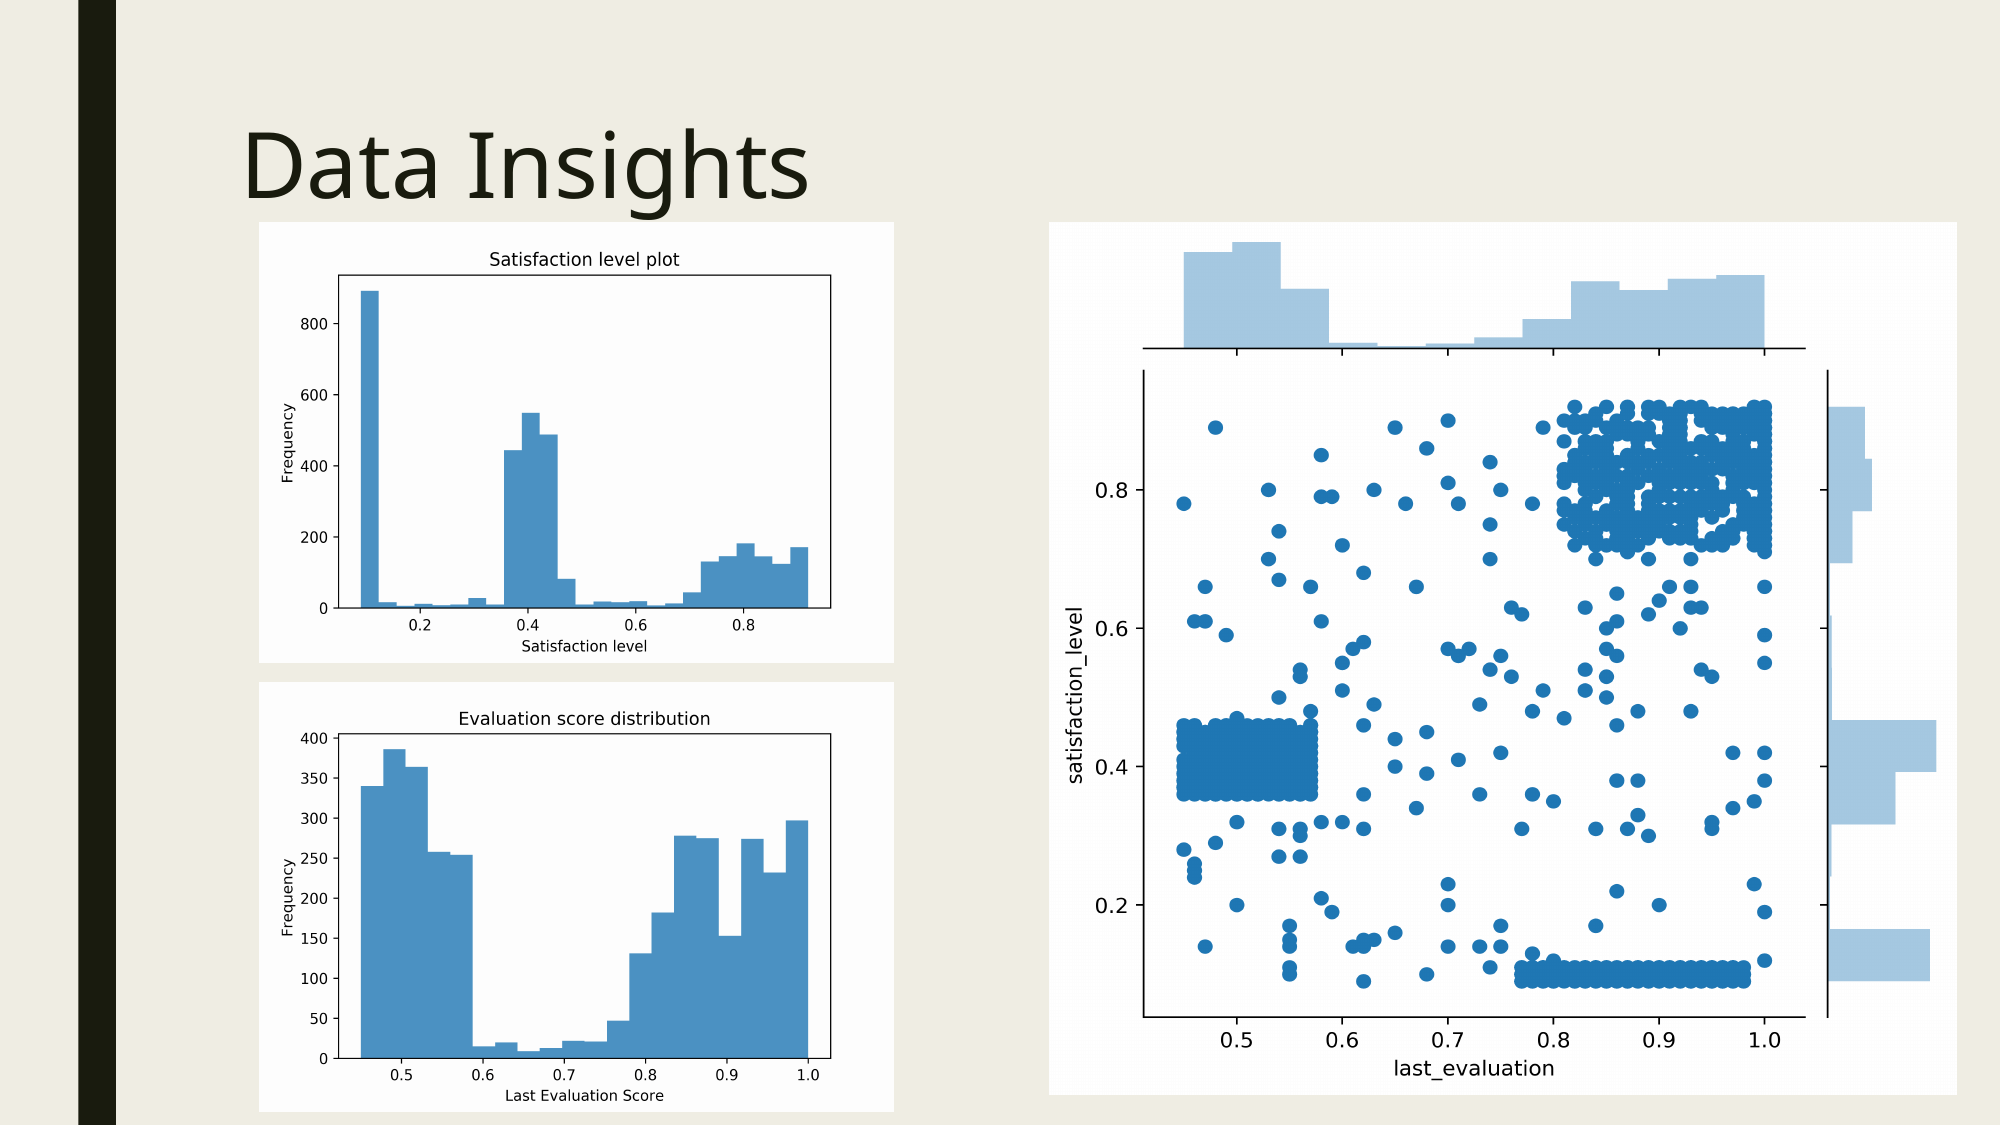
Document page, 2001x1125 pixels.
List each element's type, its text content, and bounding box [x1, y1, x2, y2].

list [259, 222, 894, 663]
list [259, 682, 894, 1112]
picture [1049, 222, 1957, 1095]
title Data Insights [225, 112, 1800, 357]
